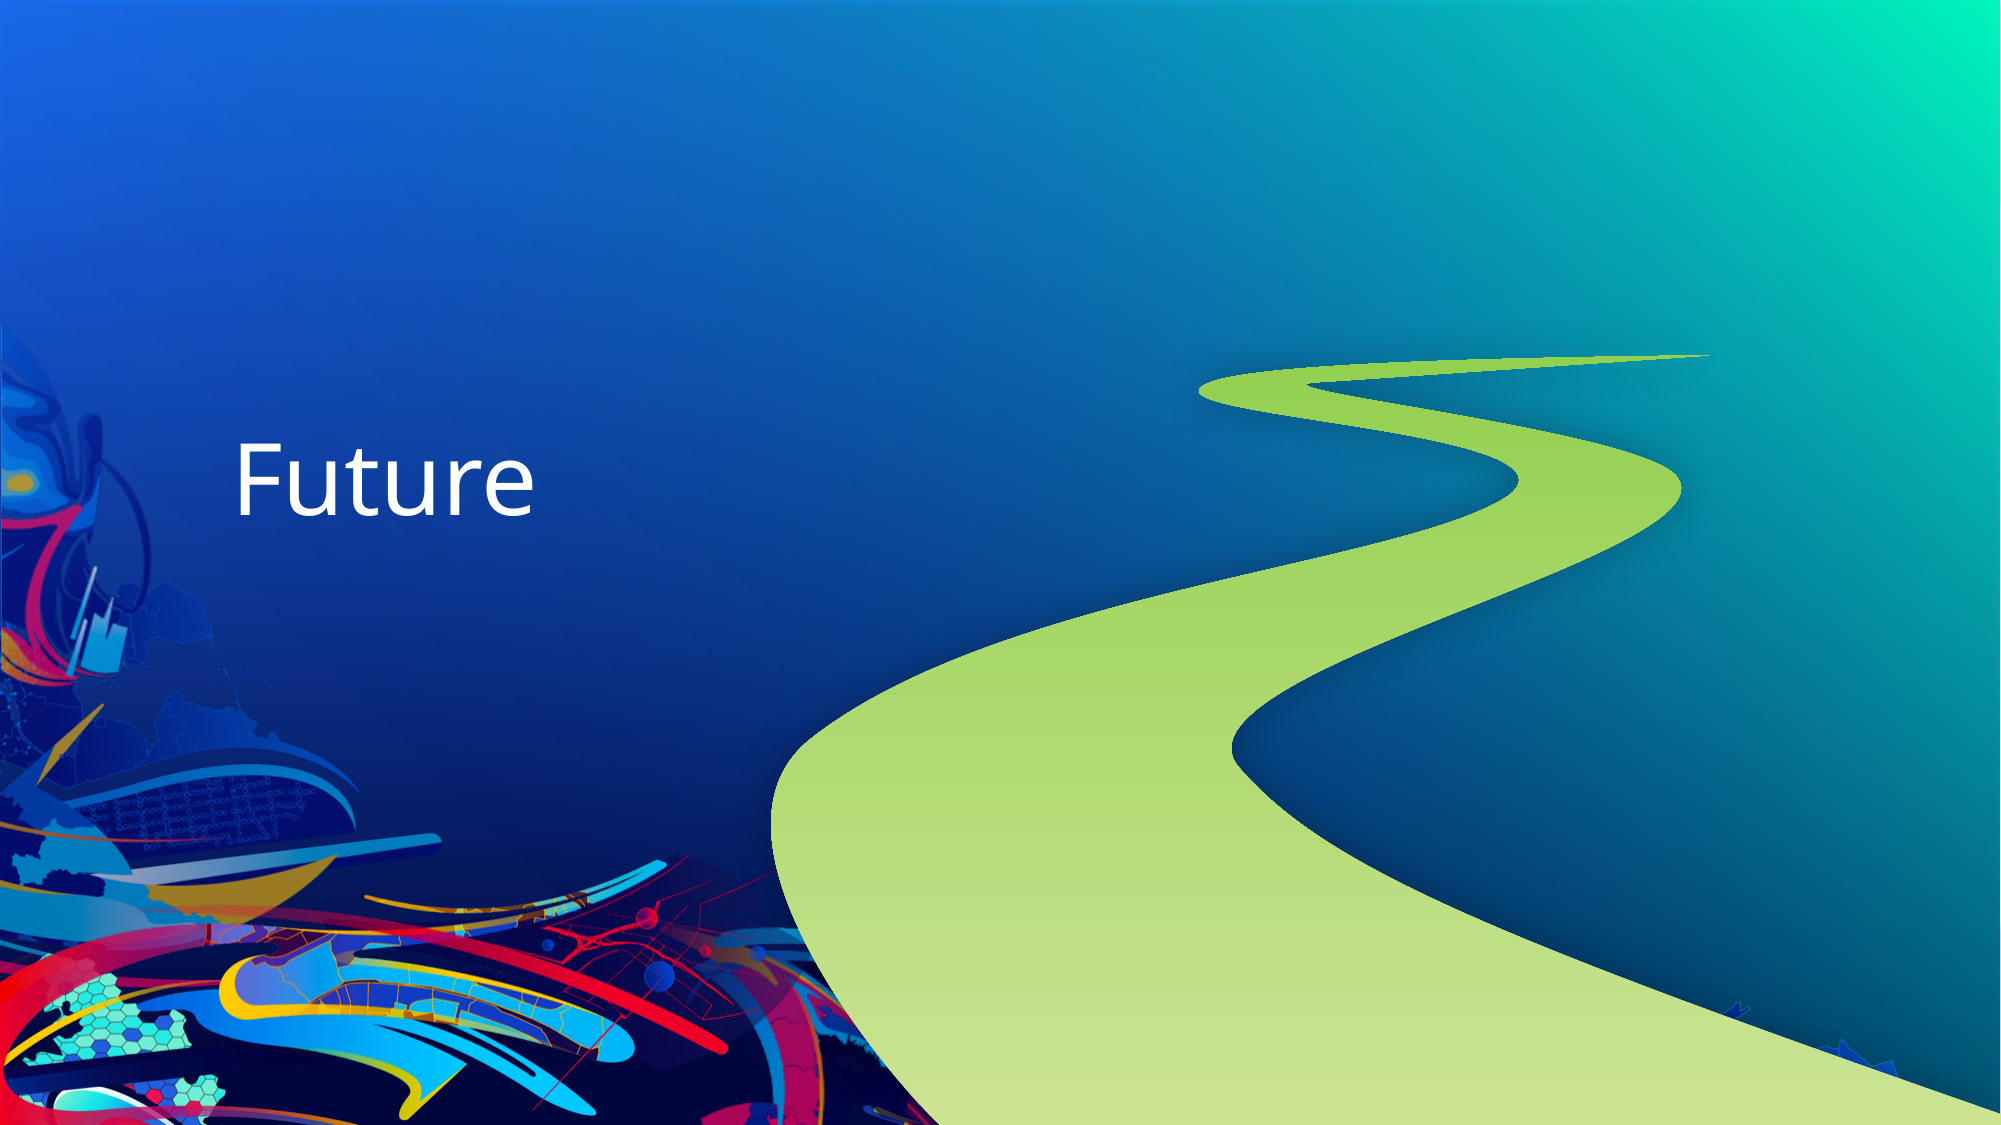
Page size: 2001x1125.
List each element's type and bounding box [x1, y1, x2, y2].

text_box [0, 0, 2000, 1125]
